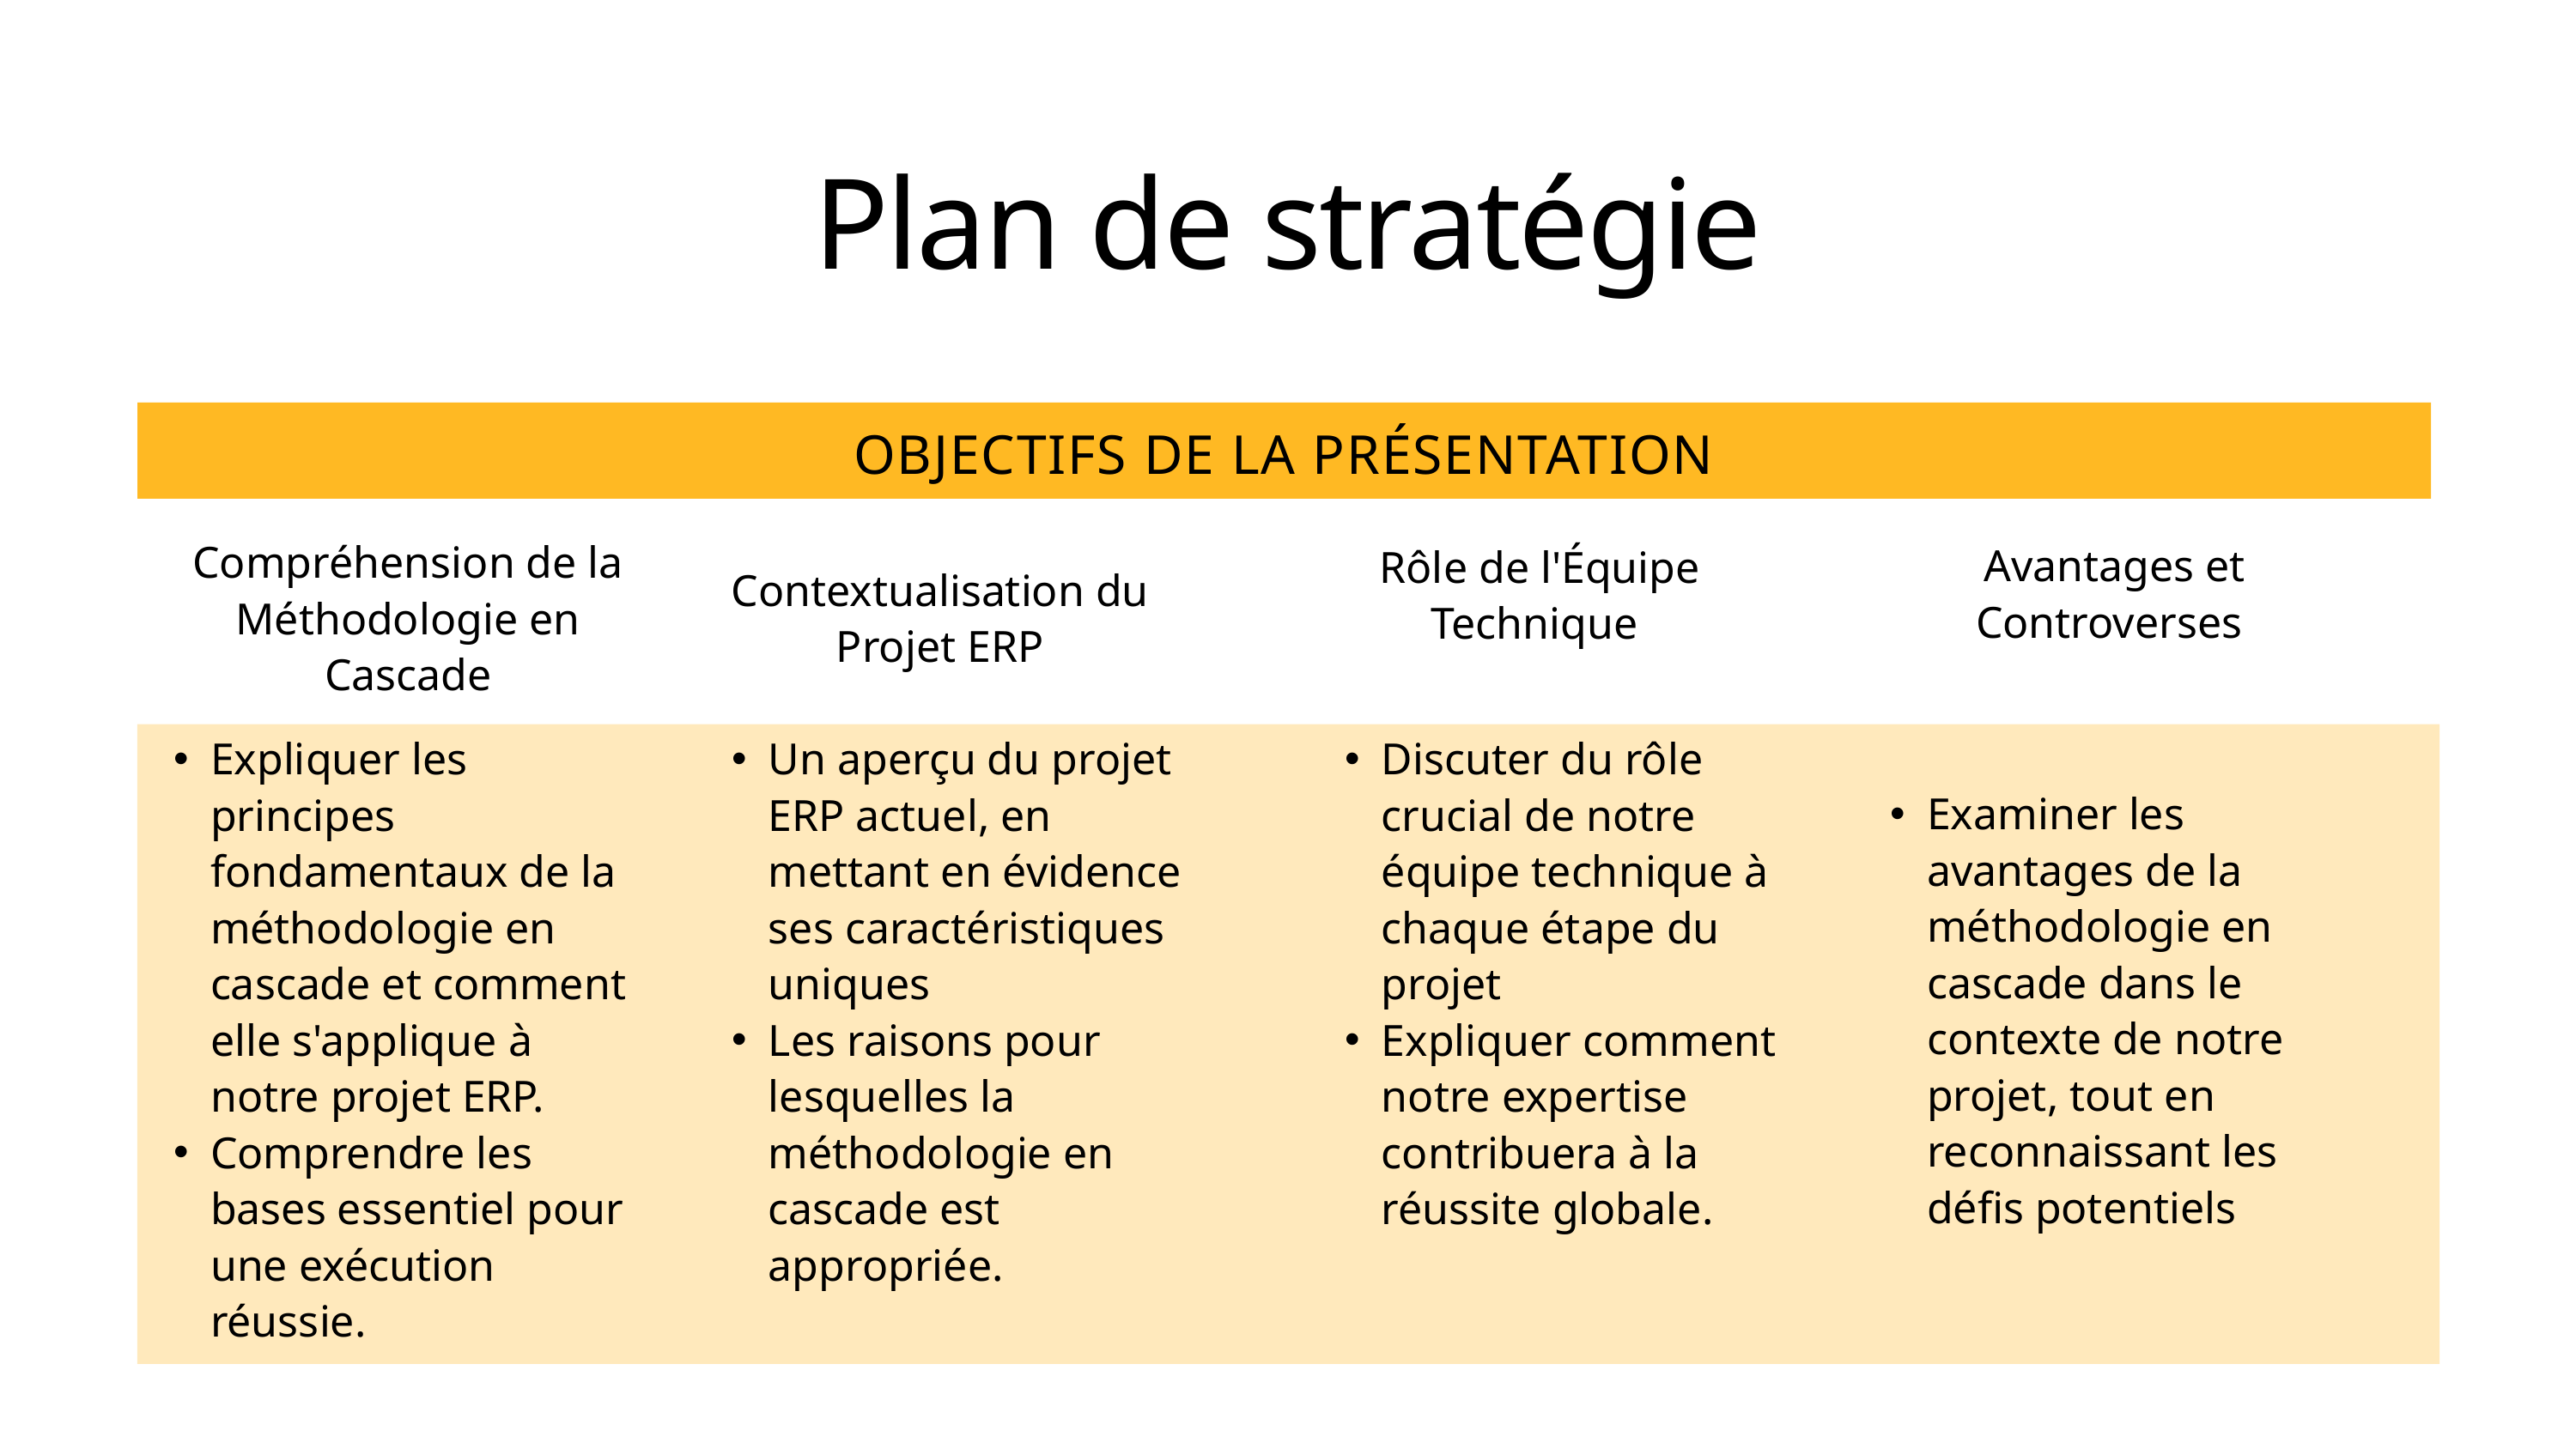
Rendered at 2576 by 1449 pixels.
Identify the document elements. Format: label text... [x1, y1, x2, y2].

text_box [137, 724, 2440, 1365]
text_box Plan de stratégie [488, 131, 2088, 294]
text_box Contextualisation du Projet ERP [696, 558, 1185, 671]
text_box OBJECTIFS DE LA PRÉSENTATION [501, 415, 2067, 485]
text_box Rôle de l'Équipe Technique [1287, 535, 1792, 648]
text_box Avantages et Controverses [1854, 534, 2376, 647]
text_box [137, 402, 2432, 499]
text_box Compréhension de la Méthodologie en Cascade [163, 530, 653, 700]
